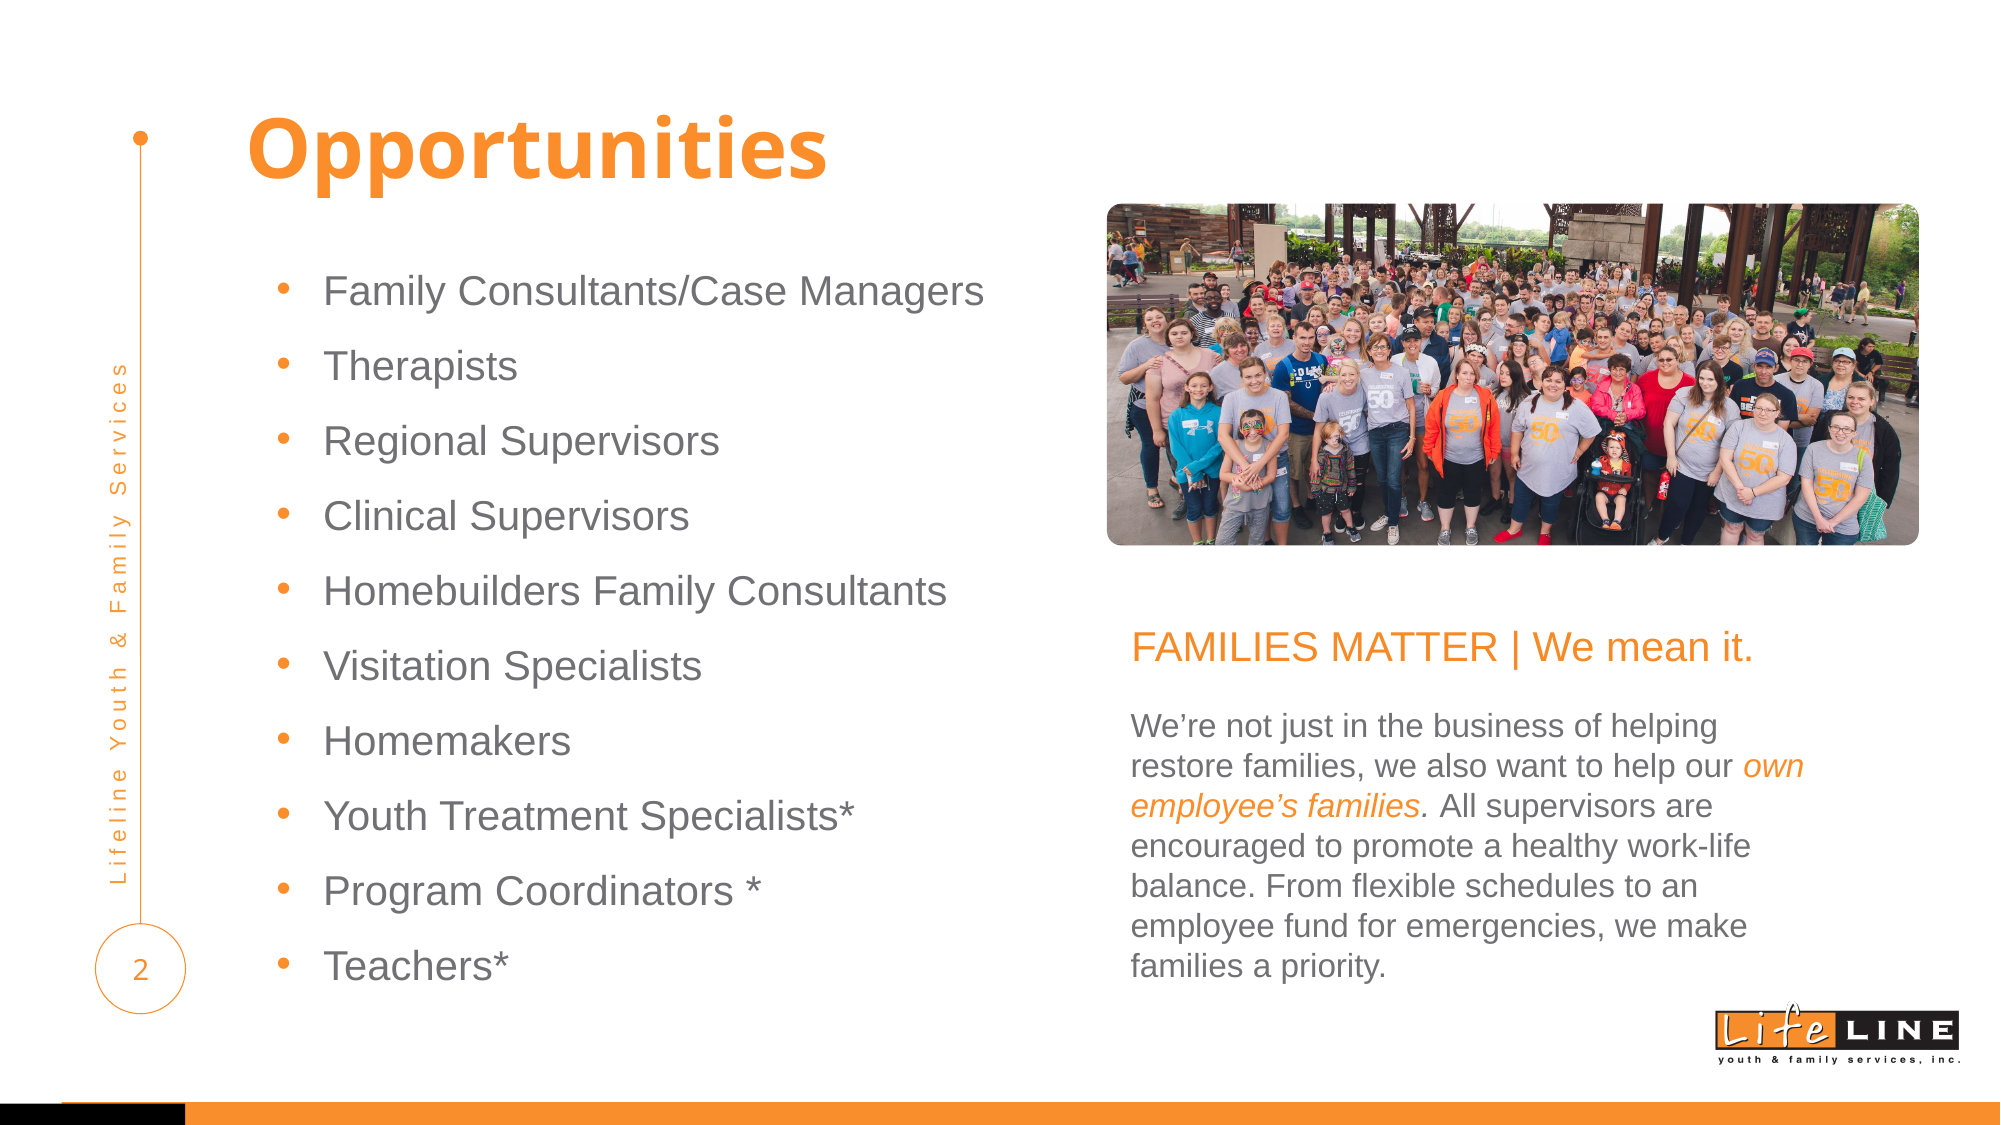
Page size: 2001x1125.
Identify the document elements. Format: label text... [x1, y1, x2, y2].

text_box Lifeline Youth & Family Services [95, 315, 138, 901]
text_box 2 [117, 943, 163, 994]
text_box We’re not just in the business of helping restore families, we also want to help our own employee’s families. All supervisors are encouraged to promote a healthy work-life balance. From flexible schedules to an employee fund for emergencies, we make families a priority. [1115, 696, 1831, 992]
text_box [0, 1103, 186, 1125]
picture [1703, 996, 1972, 1073]
text_box [131, 129, 150, 147]
text_box Opportunities [230, 87, 1734, 203]
text_box [61, 1101, 2000, 1125]
text_box [94, 922, 187, 1015]
text_box FAMILIES MATTER | We mean it. [1116, 612, 1770, 678]
picture [1106, 203, 1919, 546]
text_box Family Consultants/Case Managers Therapists Regional Supervisors Clinical Supervisors Homebuilders Family Consultants Visitation Specialists Homemakers Youth Treatment Specialists* Program Coordinators * Teachers* [261, 230, 1666, 996]
